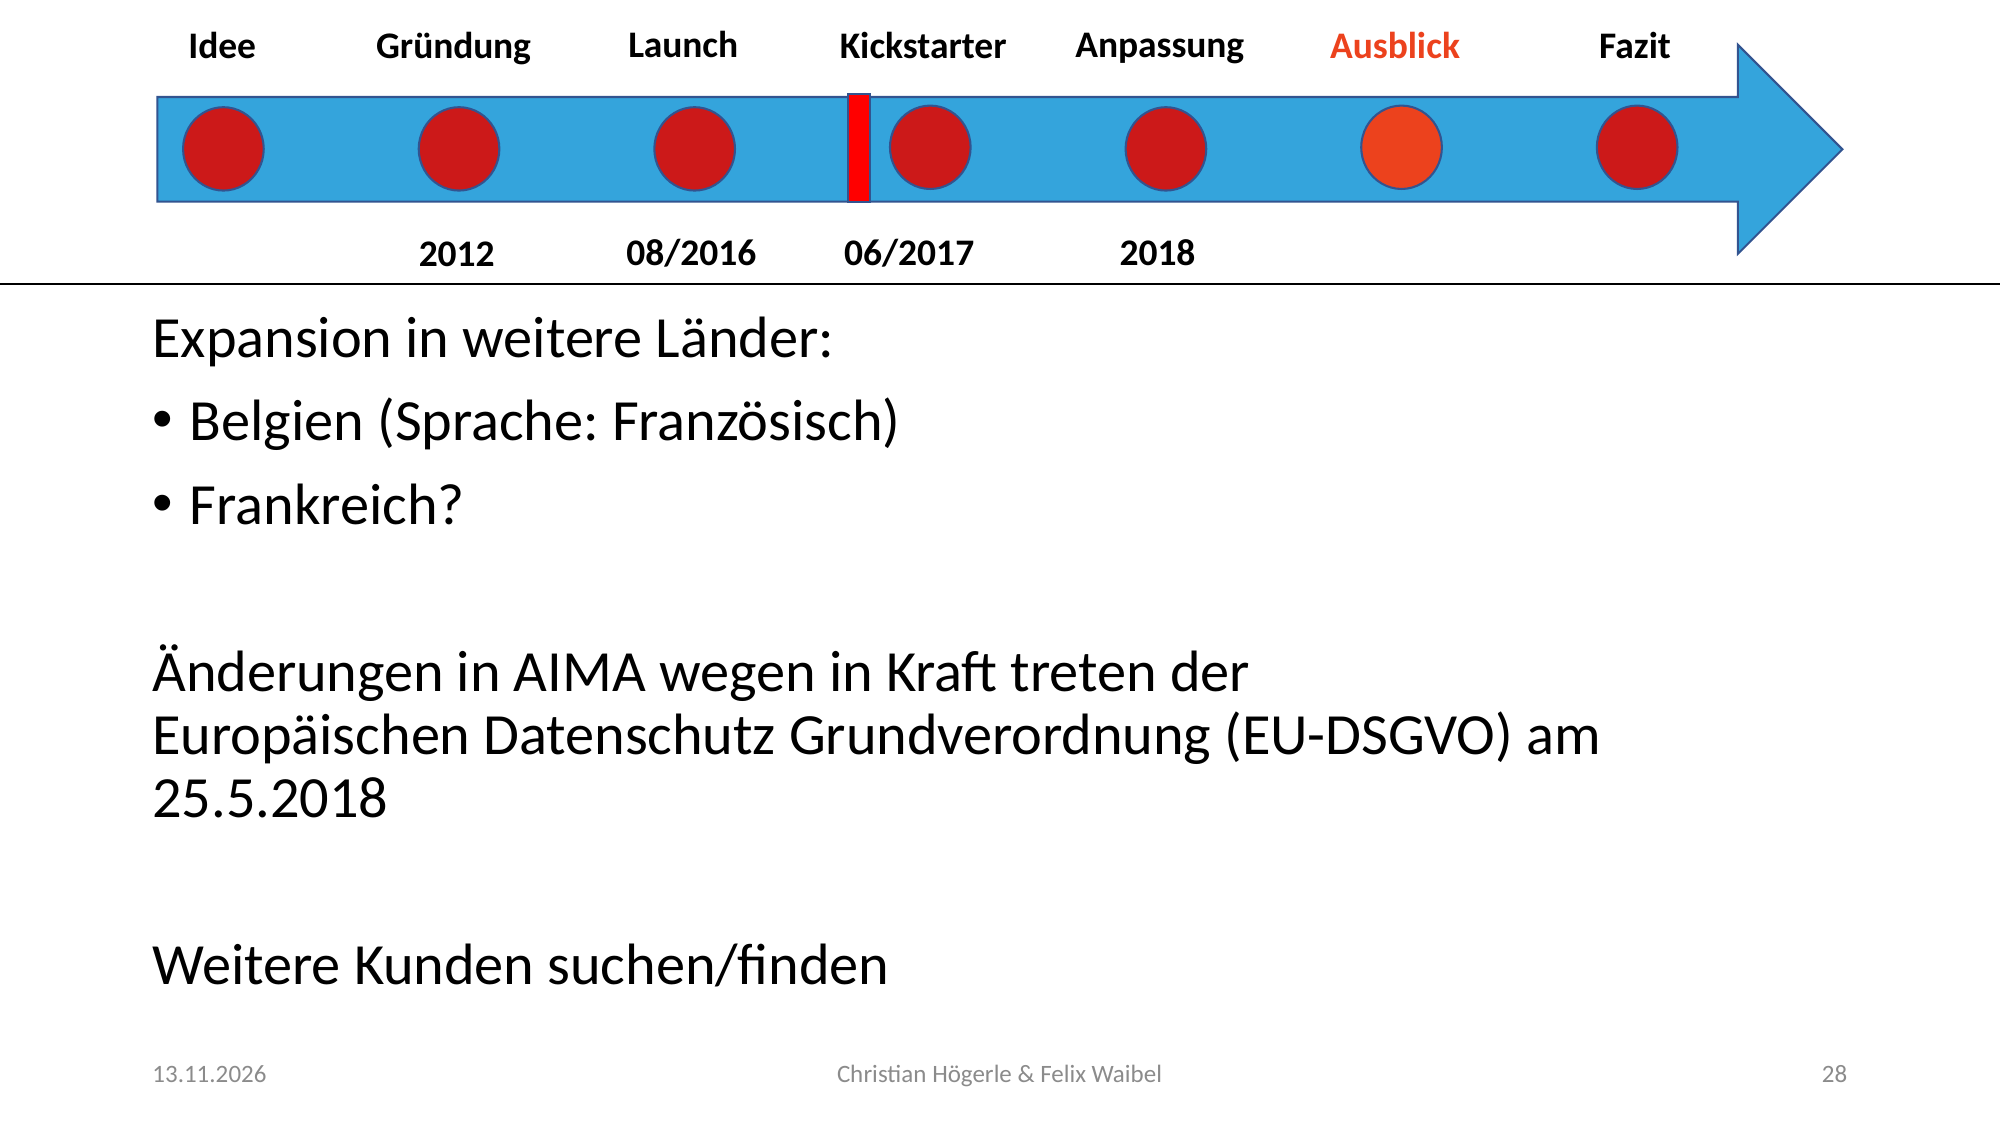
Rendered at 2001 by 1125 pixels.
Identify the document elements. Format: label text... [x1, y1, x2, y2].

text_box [157, 12, 1843, 283]
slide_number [137, 1042, 588, 1103]
footer Christian Högerle & Felix Waibel [662, 1042, 1338, 1103]
slide_number 28 [1412, 1042, 1863, 1103]
list Expansion in weitere Länder: Belgien (Sprache: Französisch) Frankreich? Änderungen in AIMA wegen in Kraft treten der Europäischen Datenschutz Grundverordnung (EU-DSGVO) am 25.5.2018 Weitere Kunden suchen/finden [137, 299, 1863, 1014]
